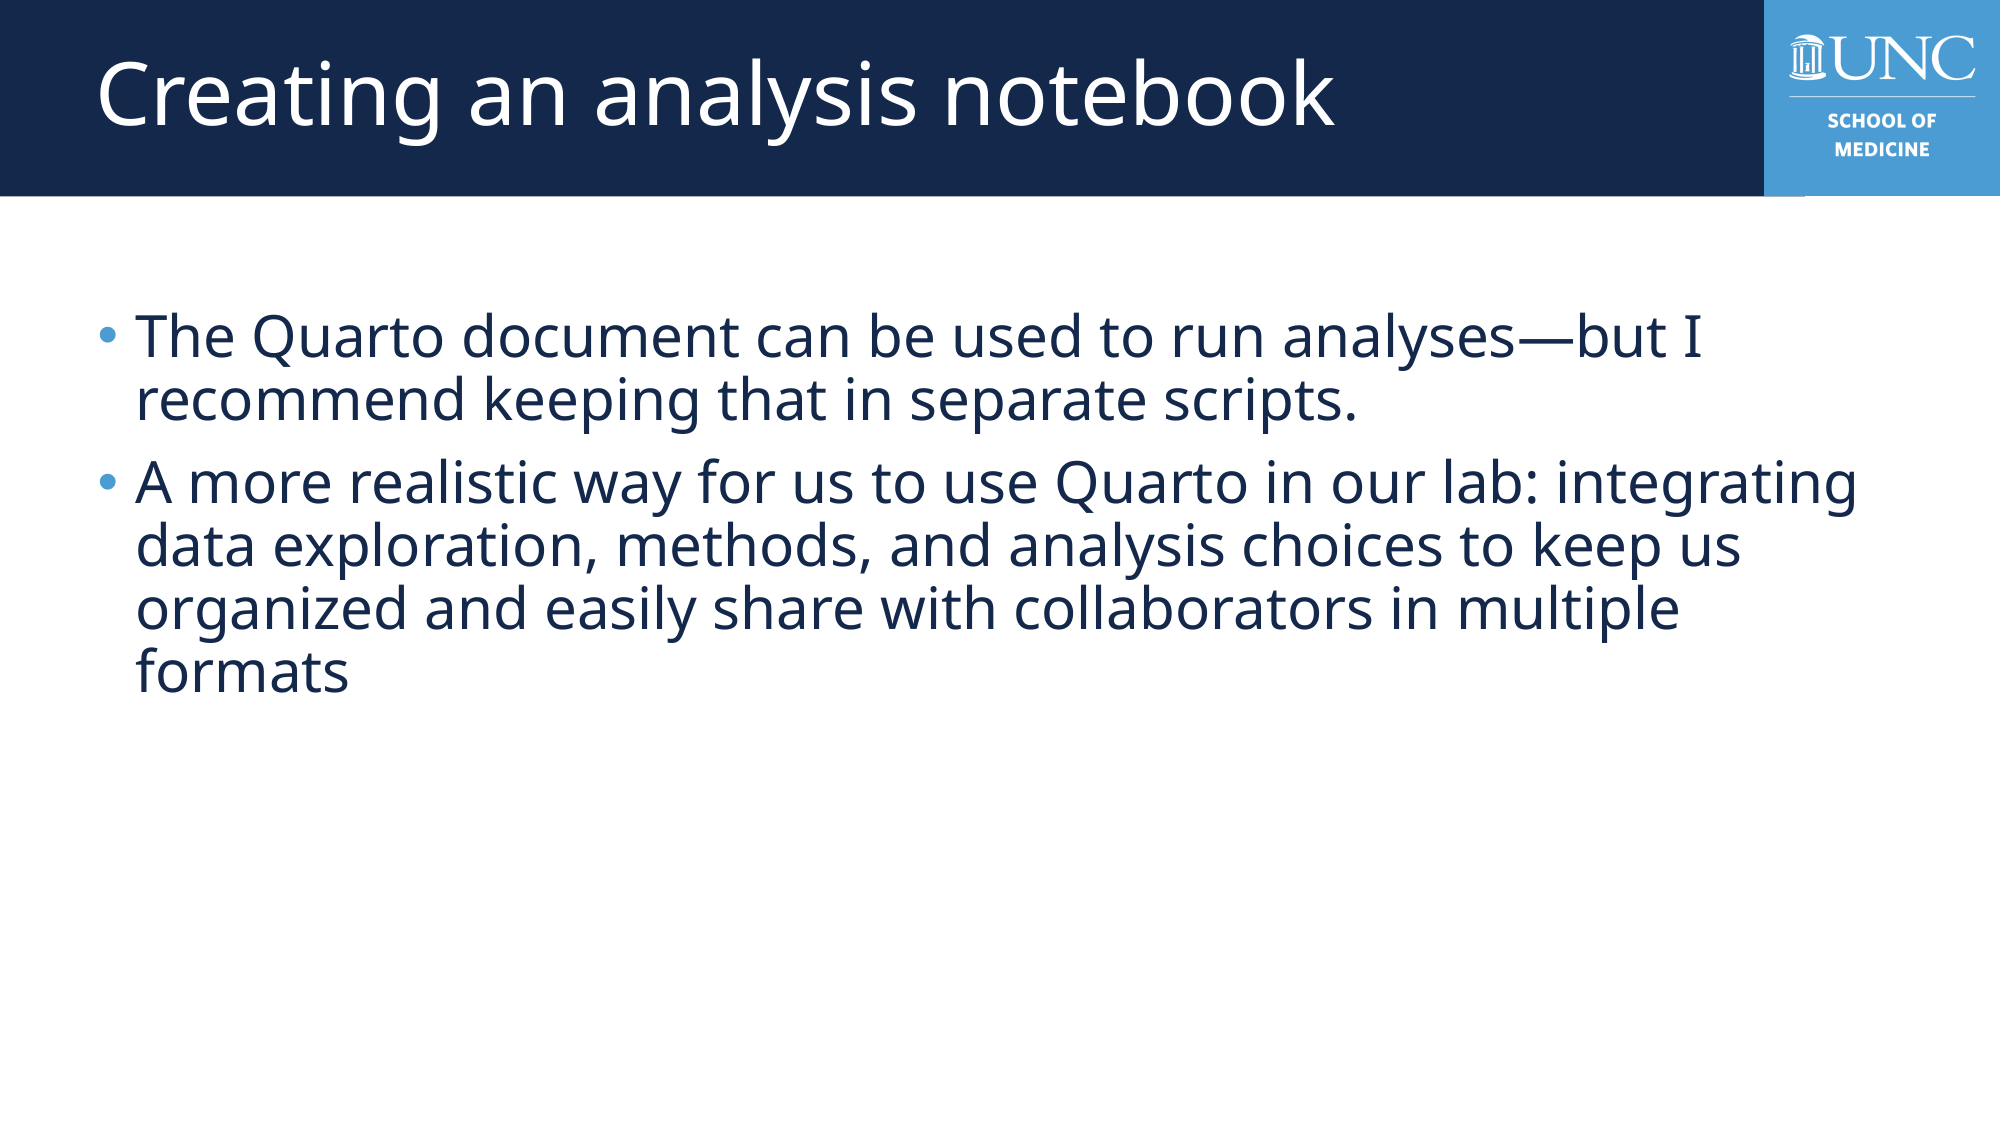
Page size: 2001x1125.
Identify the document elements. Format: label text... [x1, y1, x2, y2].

list The Quarto document can be used to run analyses—but I recommend keeping that in separate scripts. A more realistic way for us to use Quarto in our lab: integrating data exploration, methods, and analysis choices to keep us organized and easily share with collaborators in multiple formats [82, 299, 1918, 943]
title Creating an analysis notebook [80, 46, 1683, 149]
picture [1764, 0, 2000, 196]
